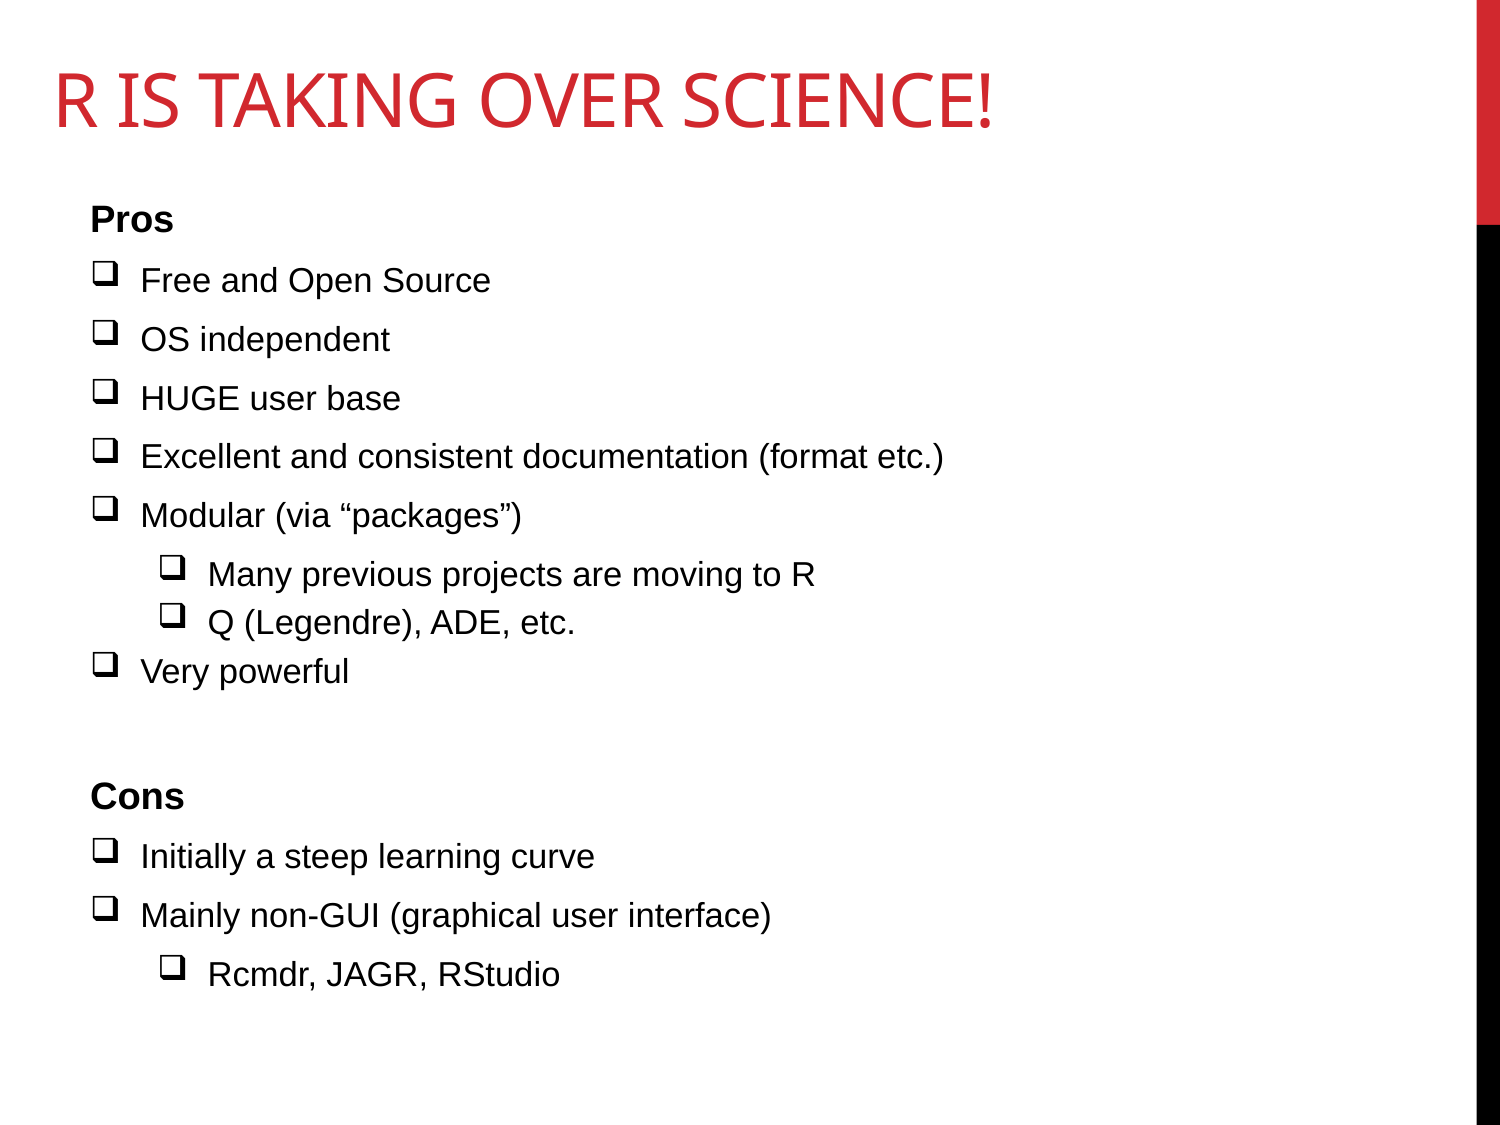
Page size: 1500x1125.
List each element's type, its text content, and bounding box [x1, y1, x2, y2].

title R is taking over science! [37, 25, 1475, 150]
list Pros Free and Open Source OS independent HUGE user base Excellent and consistent documentation (format etc.) Modular (via “packages”) Many previous projects are moving to R Q (Legendre), ADE, etc. Very powerful Cons Initially a steep learning curve Mainly non-GUI (graphical user interface) Rcmdr, JAGR, RStudio [75, 187, 1325, 1005]
